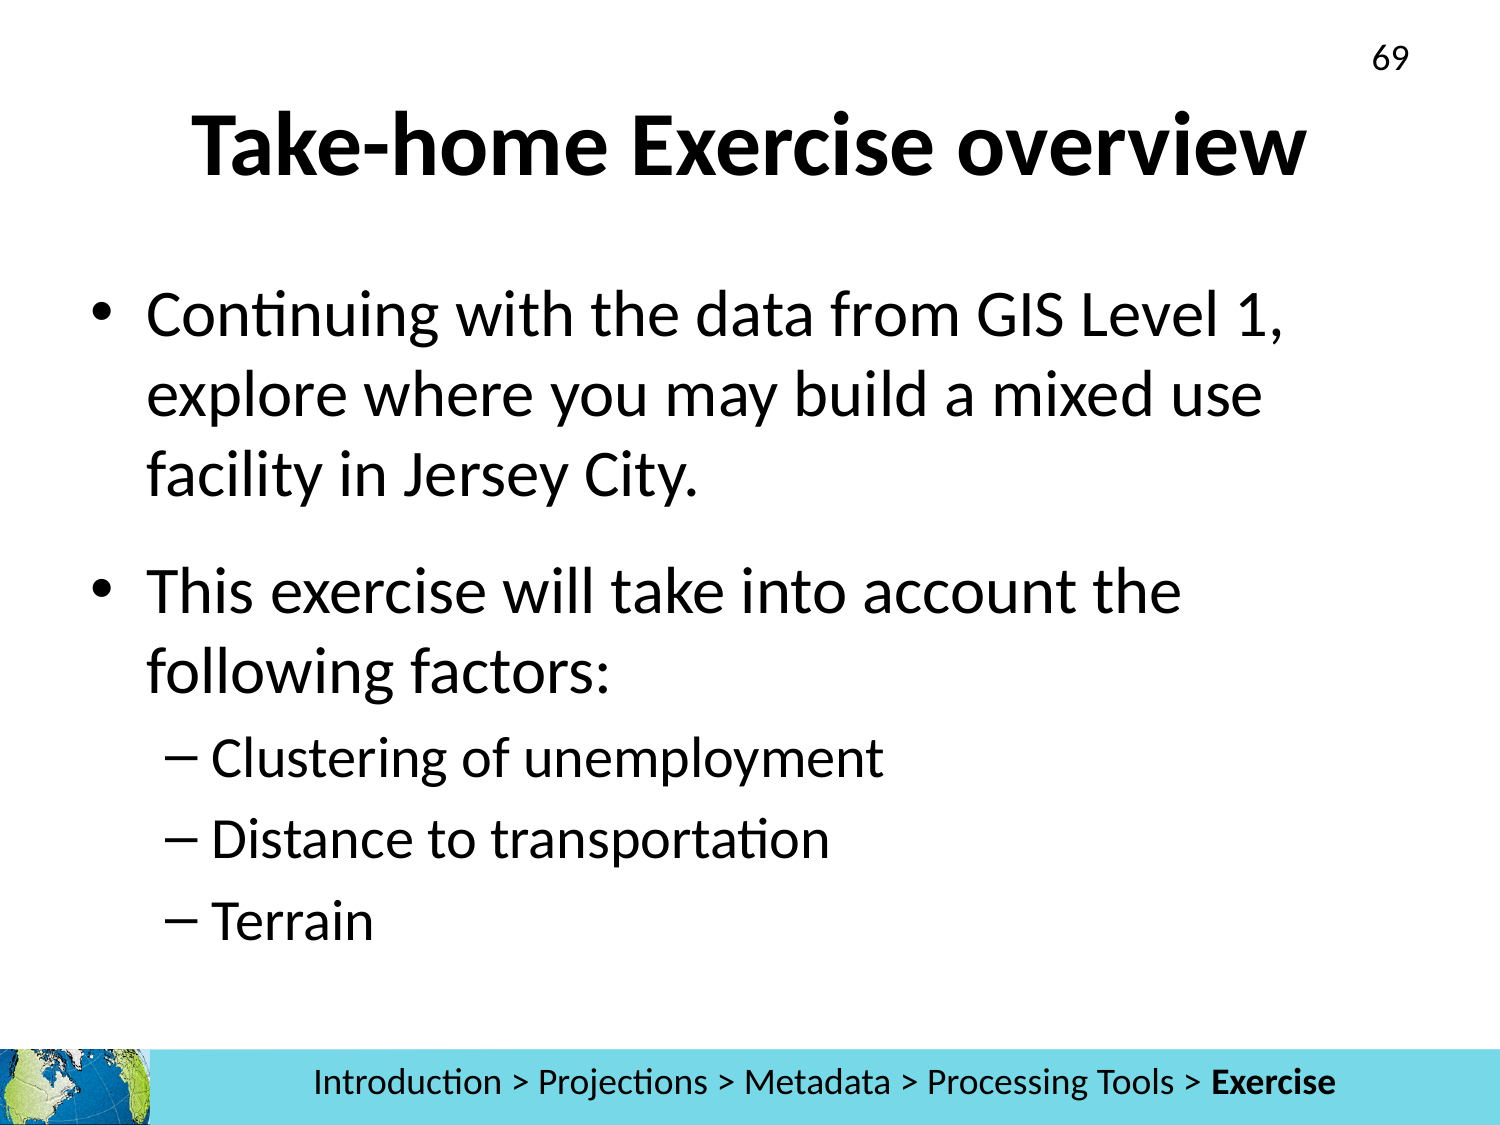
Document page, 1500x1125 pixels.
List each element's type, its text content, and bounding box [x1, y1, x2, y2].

list Continuing with the data from GIS Level 1, explore where you may build a mixed use facility in Jersey City. This exercise will take into account the following factors: Clustering of unemployment Distance to transportation Terrain [75, 262, 1425, 1005]
title Take-home Exercise overview [75, 45, 1425, 233]
picture [0, 1049, 84, 1125]
text_box Introduction > Projections > Metadata > Processing Tools > Exercise [149, 1049, 1500, 1125]
picture [78, 1049, 149, 1125]
text_box 69 [1356, 25, 1500, 86]
